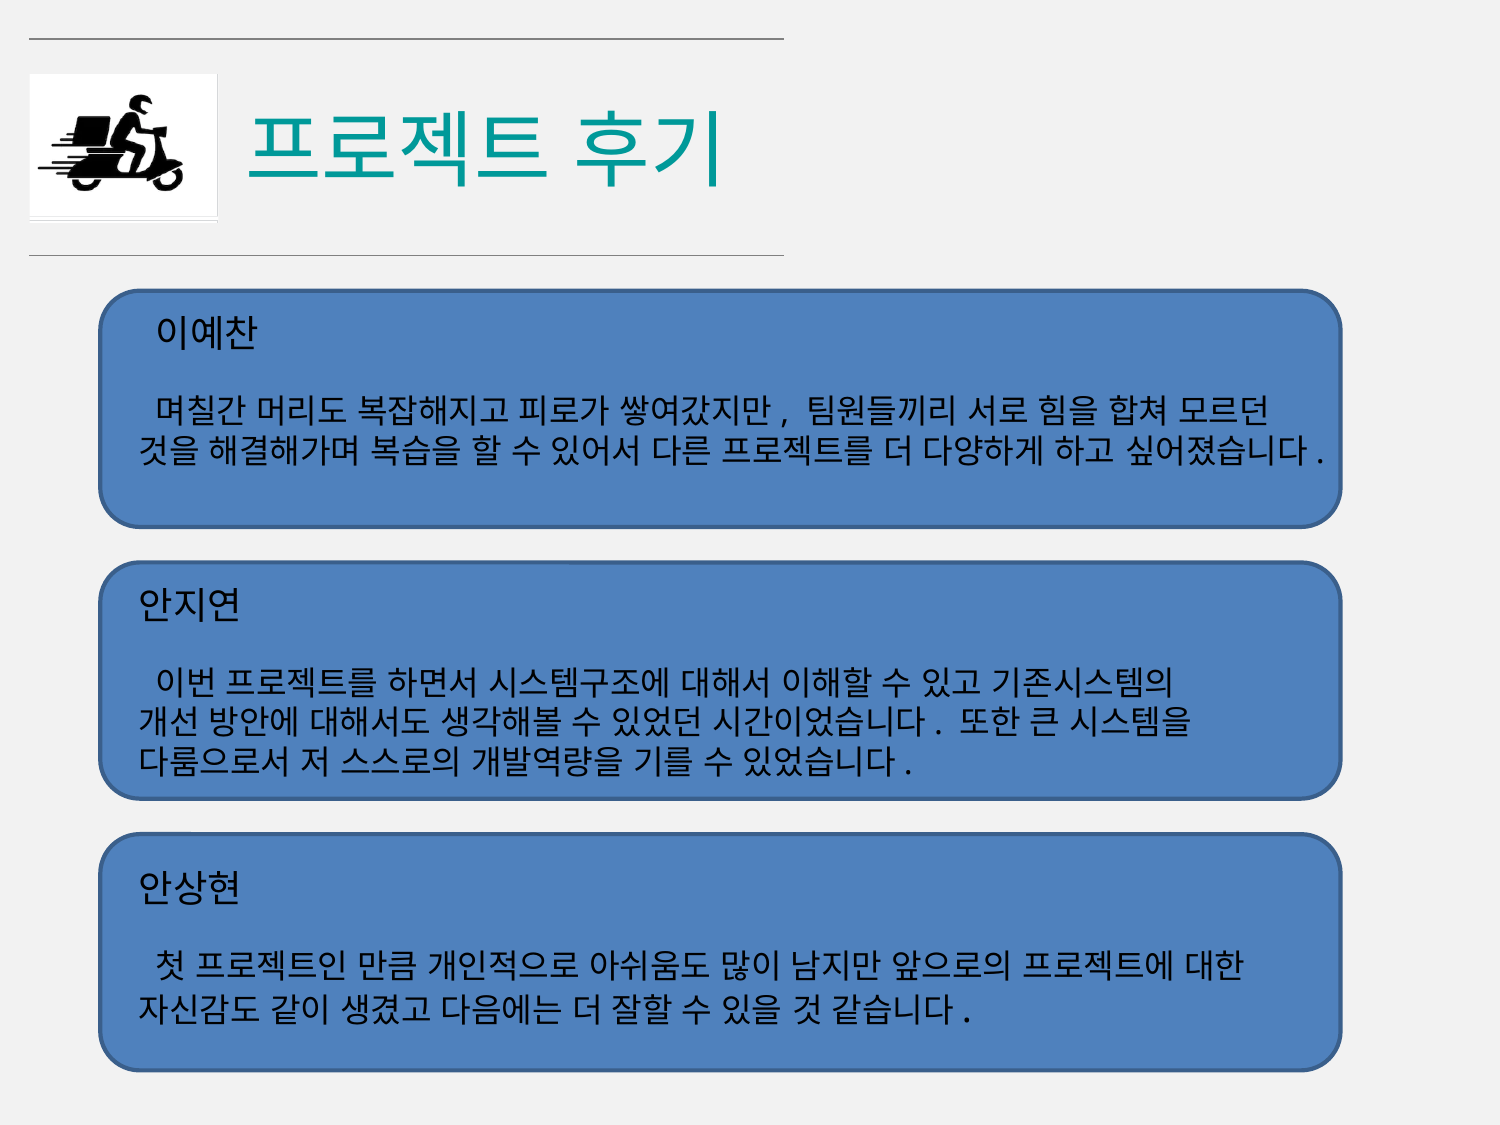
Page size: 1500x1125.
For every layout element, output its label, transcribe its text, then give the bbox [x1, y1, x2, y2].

text_box [98, 560, 1343, 801]
text_box 안지연 이번 프로젝트를 하면서 시스템구조에 대해서 이해할 수 있고 기존시스템의 개선 방안에 대해서도 생각해볼 수 있었던 시간이었습니다. 또한 큰 시스템을 다룸으로서 저 스스로의 개발역량을 기를 수 있었습니다. [123, 574, 1317, 789]
text_box [98, 831, 1343, 1073]
text_box 안상현 첫 프로젝트인 만큼 개인적으로 아쉬움도 많이 남지만 앞으로의 프로젝트에 대한 자신감도 같이 생겼고 다음에는 더 잘할 수 있을 것 같습니다. [123, 857, 1270, 1038]
text_box 이예찬 며칠간 머리도 복잡해지고 피로가 쌓여갔지만, 팀원들끼리 서로 힘을 합쳐 모르던 것을 해결해가며 복습을 할 수 있어서 다른 프로젝트를 더 다양하게 하고 싶어졌습니다. [123, 302, 1341, 478]
picture [29, 73, 219, 224]
text_box 프로젝트 후기 [230, 90, 904, 205]
text_box [98, 288, 1343, 530]
